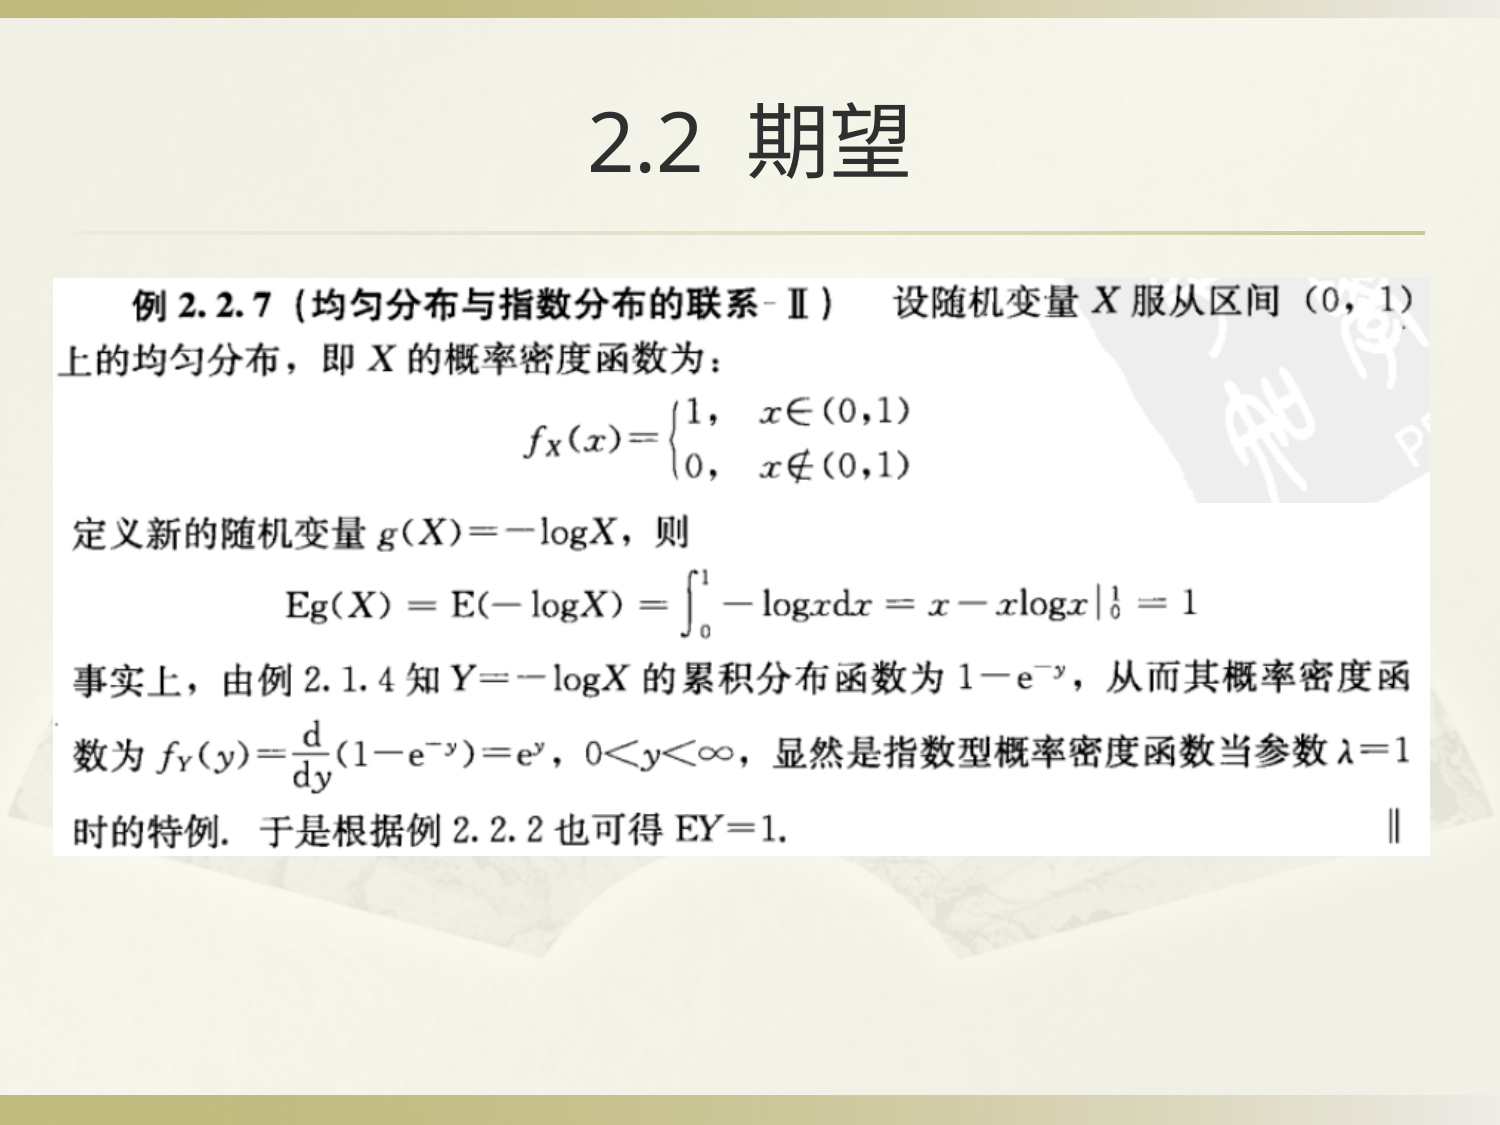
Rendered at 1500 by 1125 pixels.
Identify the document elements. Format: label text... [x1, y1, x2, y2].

picture [52, 278, 1431, 856]
title 2.2 期望 [75, 45, 1425, 233]
